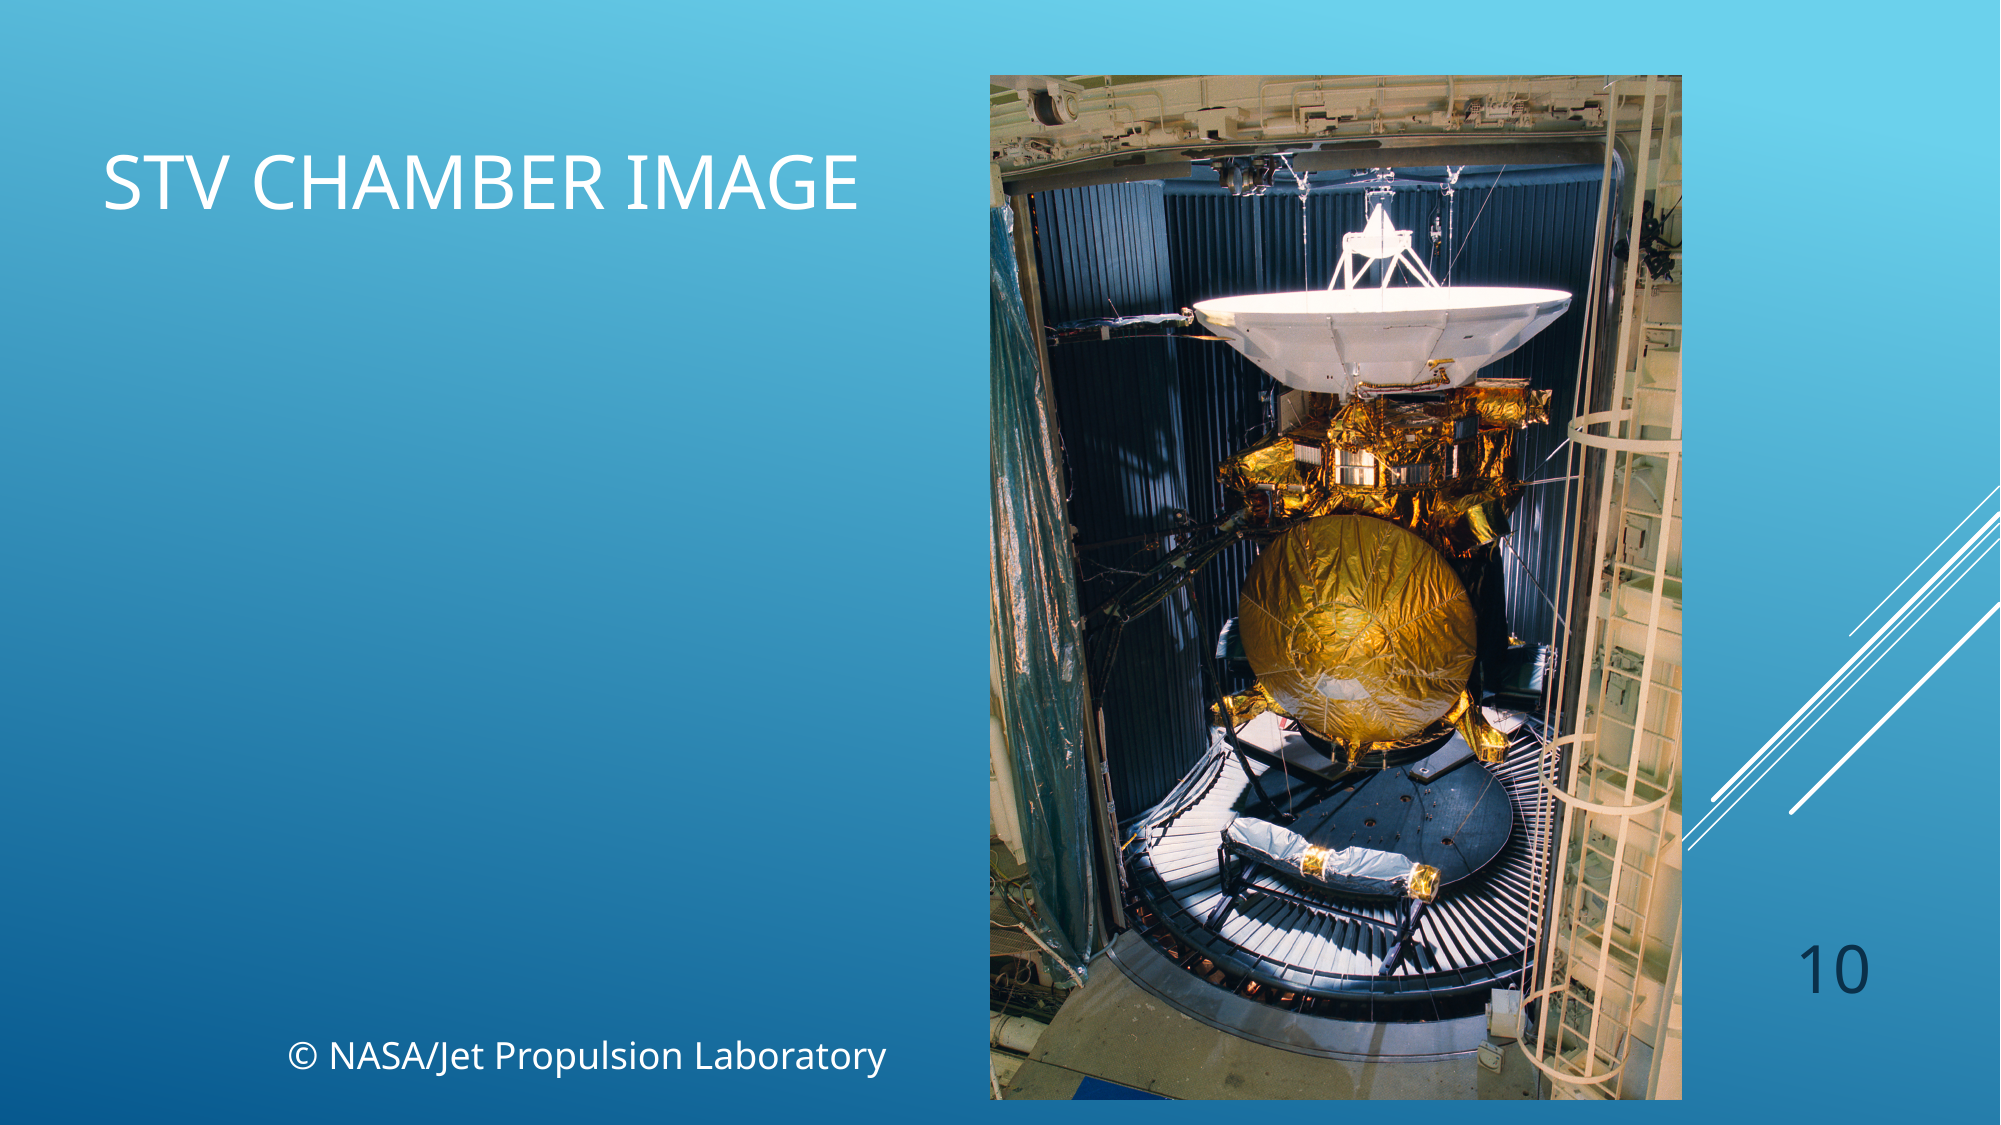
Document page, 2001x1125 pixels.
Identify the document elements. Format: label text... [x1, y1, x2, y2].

text_box © NASA/Jet Propulsion Laboratory [272, 1024, 972, 1085]
picture [990, 74, 1682, 1100]
title STV Chamber image [87, 55, 1026, 303]
slide_number 10 [1700, 915, 1888, 1025]
